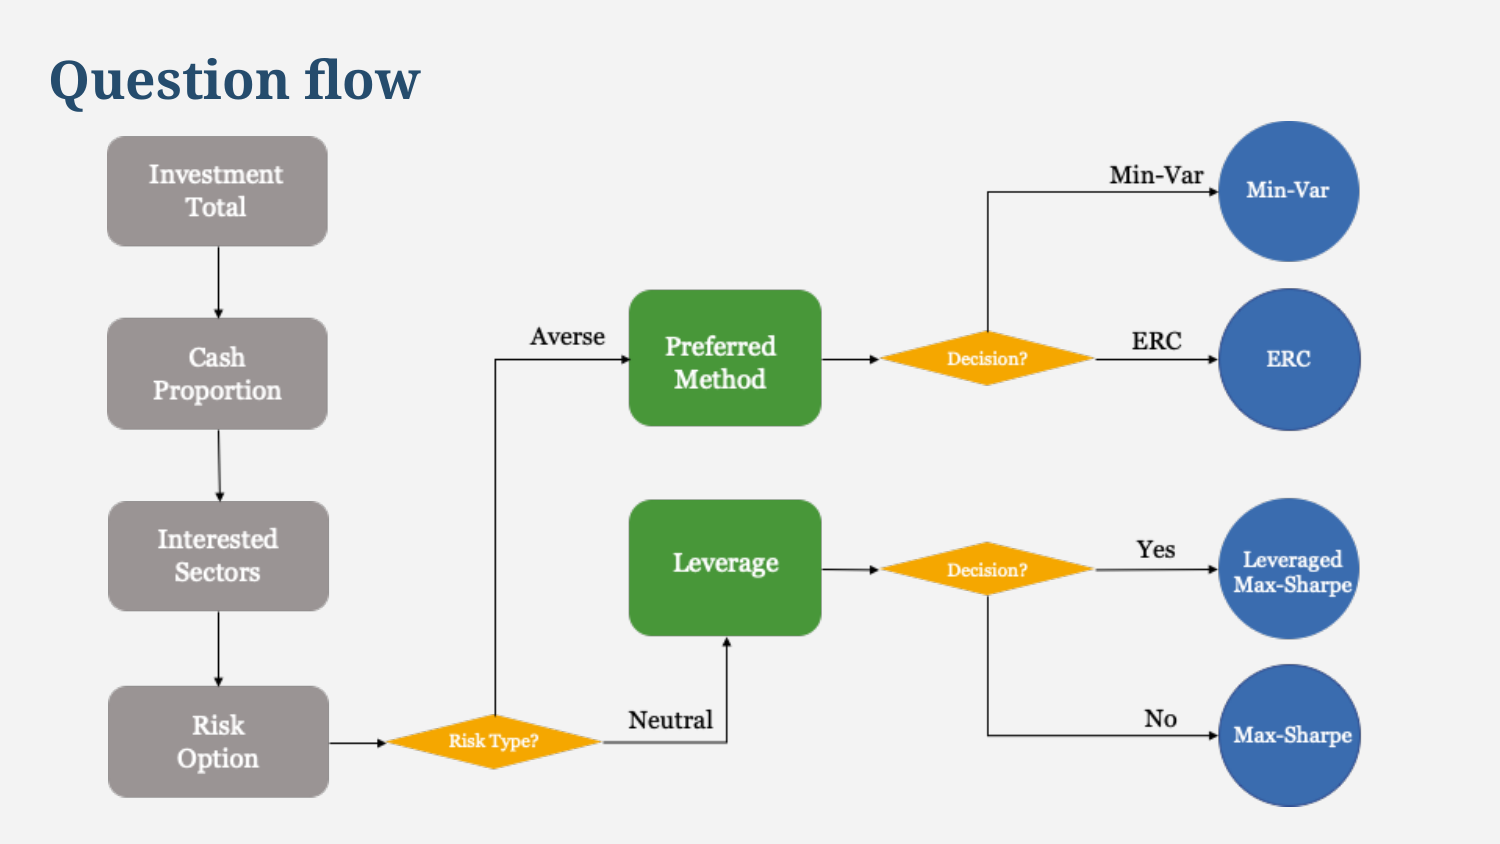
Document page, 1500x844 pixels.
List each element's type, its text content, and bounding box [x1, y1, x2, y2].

picture [107, 121, 1383, 807]
title Question flow [33, 31, 1432, 125]
